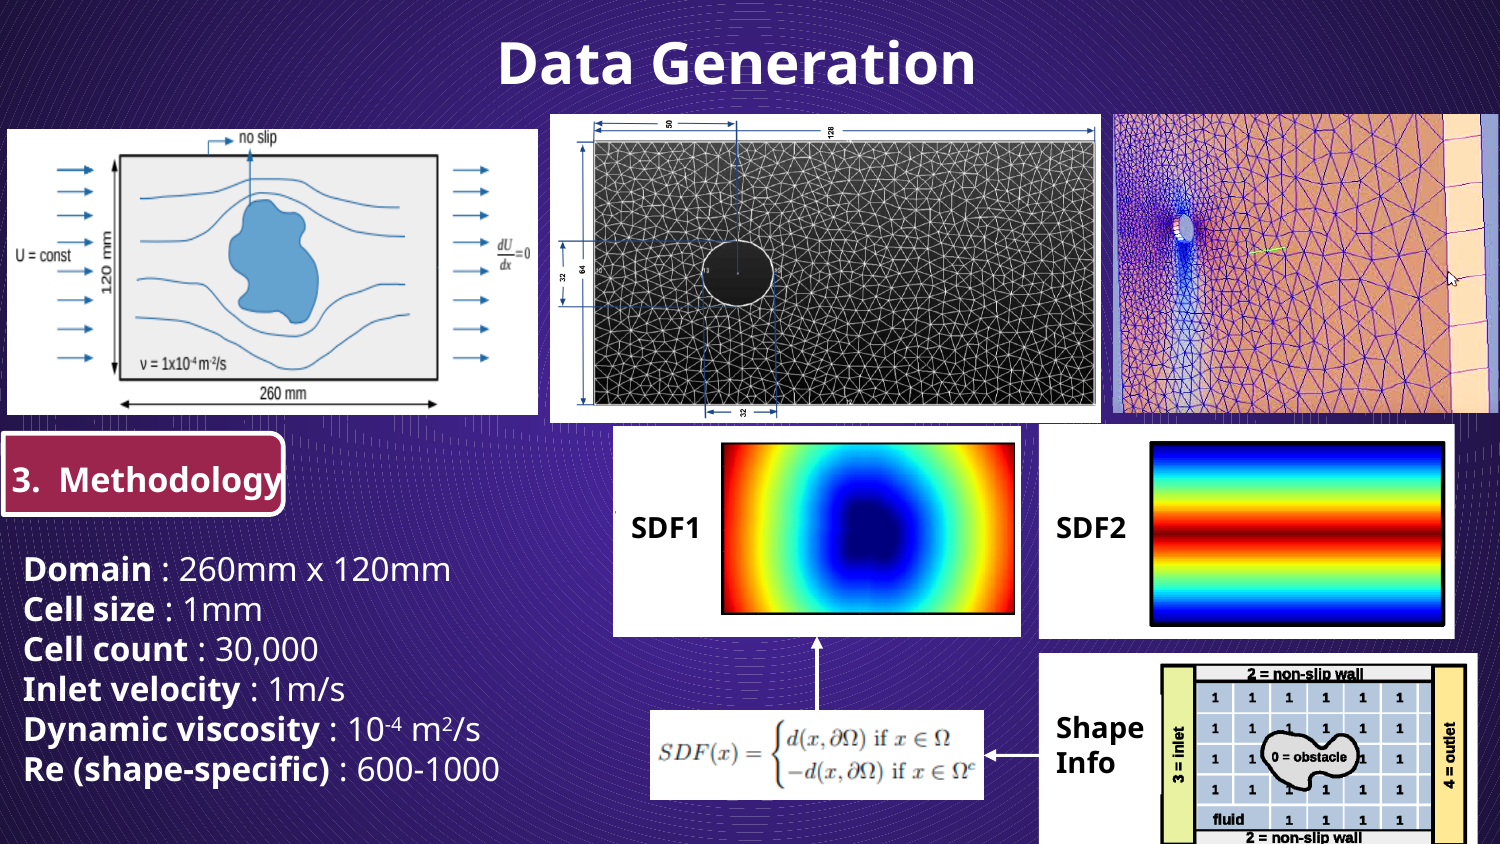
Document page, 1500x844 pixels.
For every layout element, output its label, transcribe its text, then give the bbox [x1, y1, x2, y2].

text_box Domain : 260mm x 120mm Cell size : 1mm Cell count : 30,000 Inlet velocity : 1m/s Dynamic viscosity : 10-4 m2/s Re (shape-specific) : 600-1000 [7, 533, 607, 803]
picture [7, 129, 538, 415]
text_box 3. Methodology [0, 434, 299, 517]
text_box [612, 423, 1478, 844]
text_box Data Generation [38, 11, 1437, 112]
picture [550, 113, 1101, 423]
picture [1112, 113, 1499, 413]
